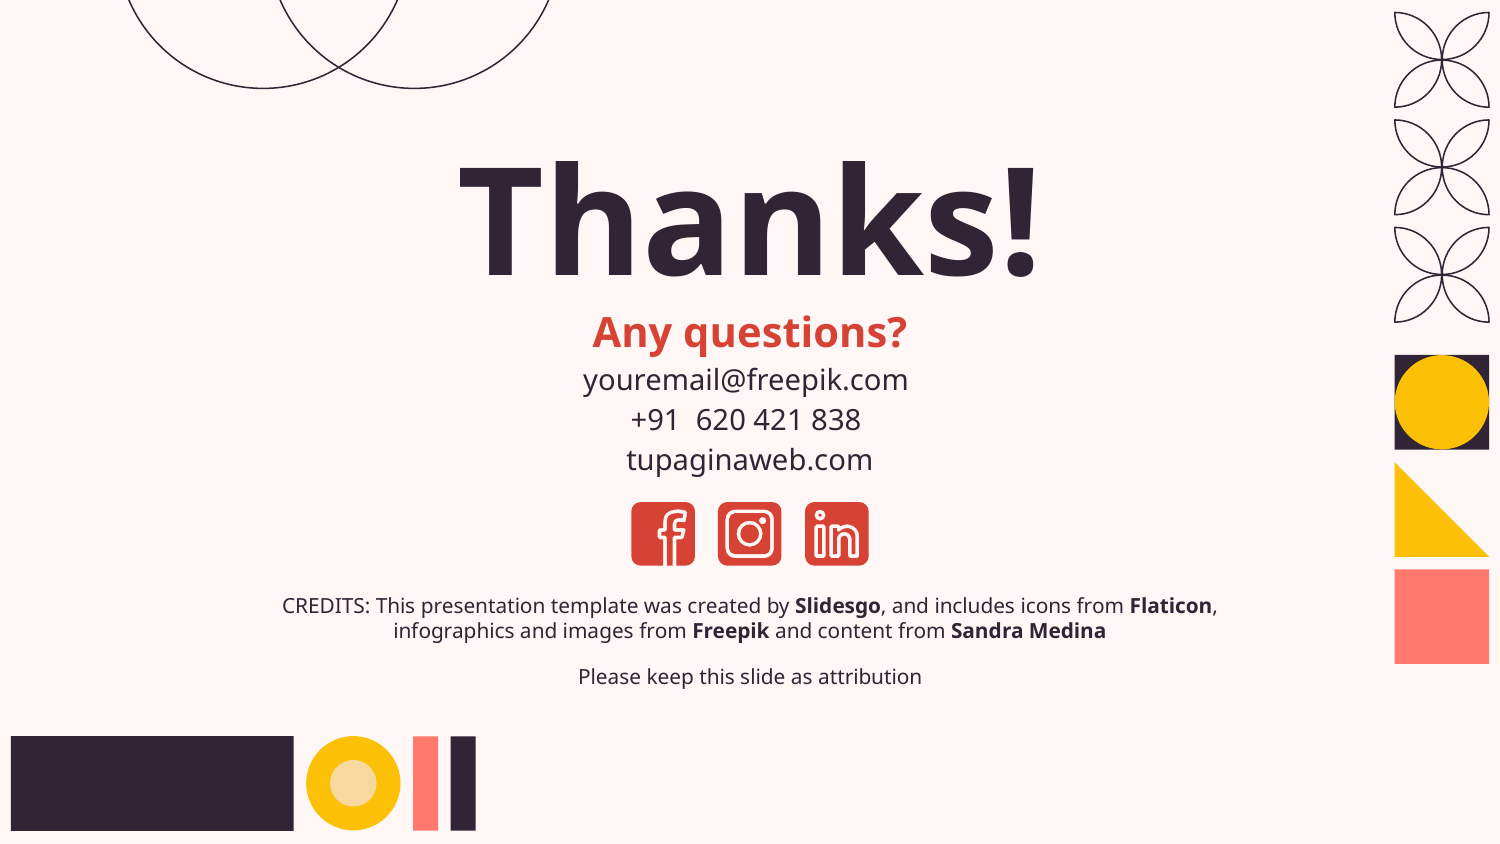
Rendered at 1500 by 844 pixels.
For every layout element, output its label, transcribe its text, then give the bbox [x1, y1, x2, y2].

subtitle Any questions? youremail@freepik.com +91 620 421 838 tupaginaweb.com [385, 300, 1115, 475]
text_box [631, 501, 696, 566]
title Thanks! [332, 109, 1168, 284]
text_box [339, 0, 549, 89]
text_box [717, 501, 782, 566]
text_box Please keep this slide as attribution [429, 658, 1071, 695]
text_box [128, 0, 398, 89]
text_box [804, 501, 869, 566]
